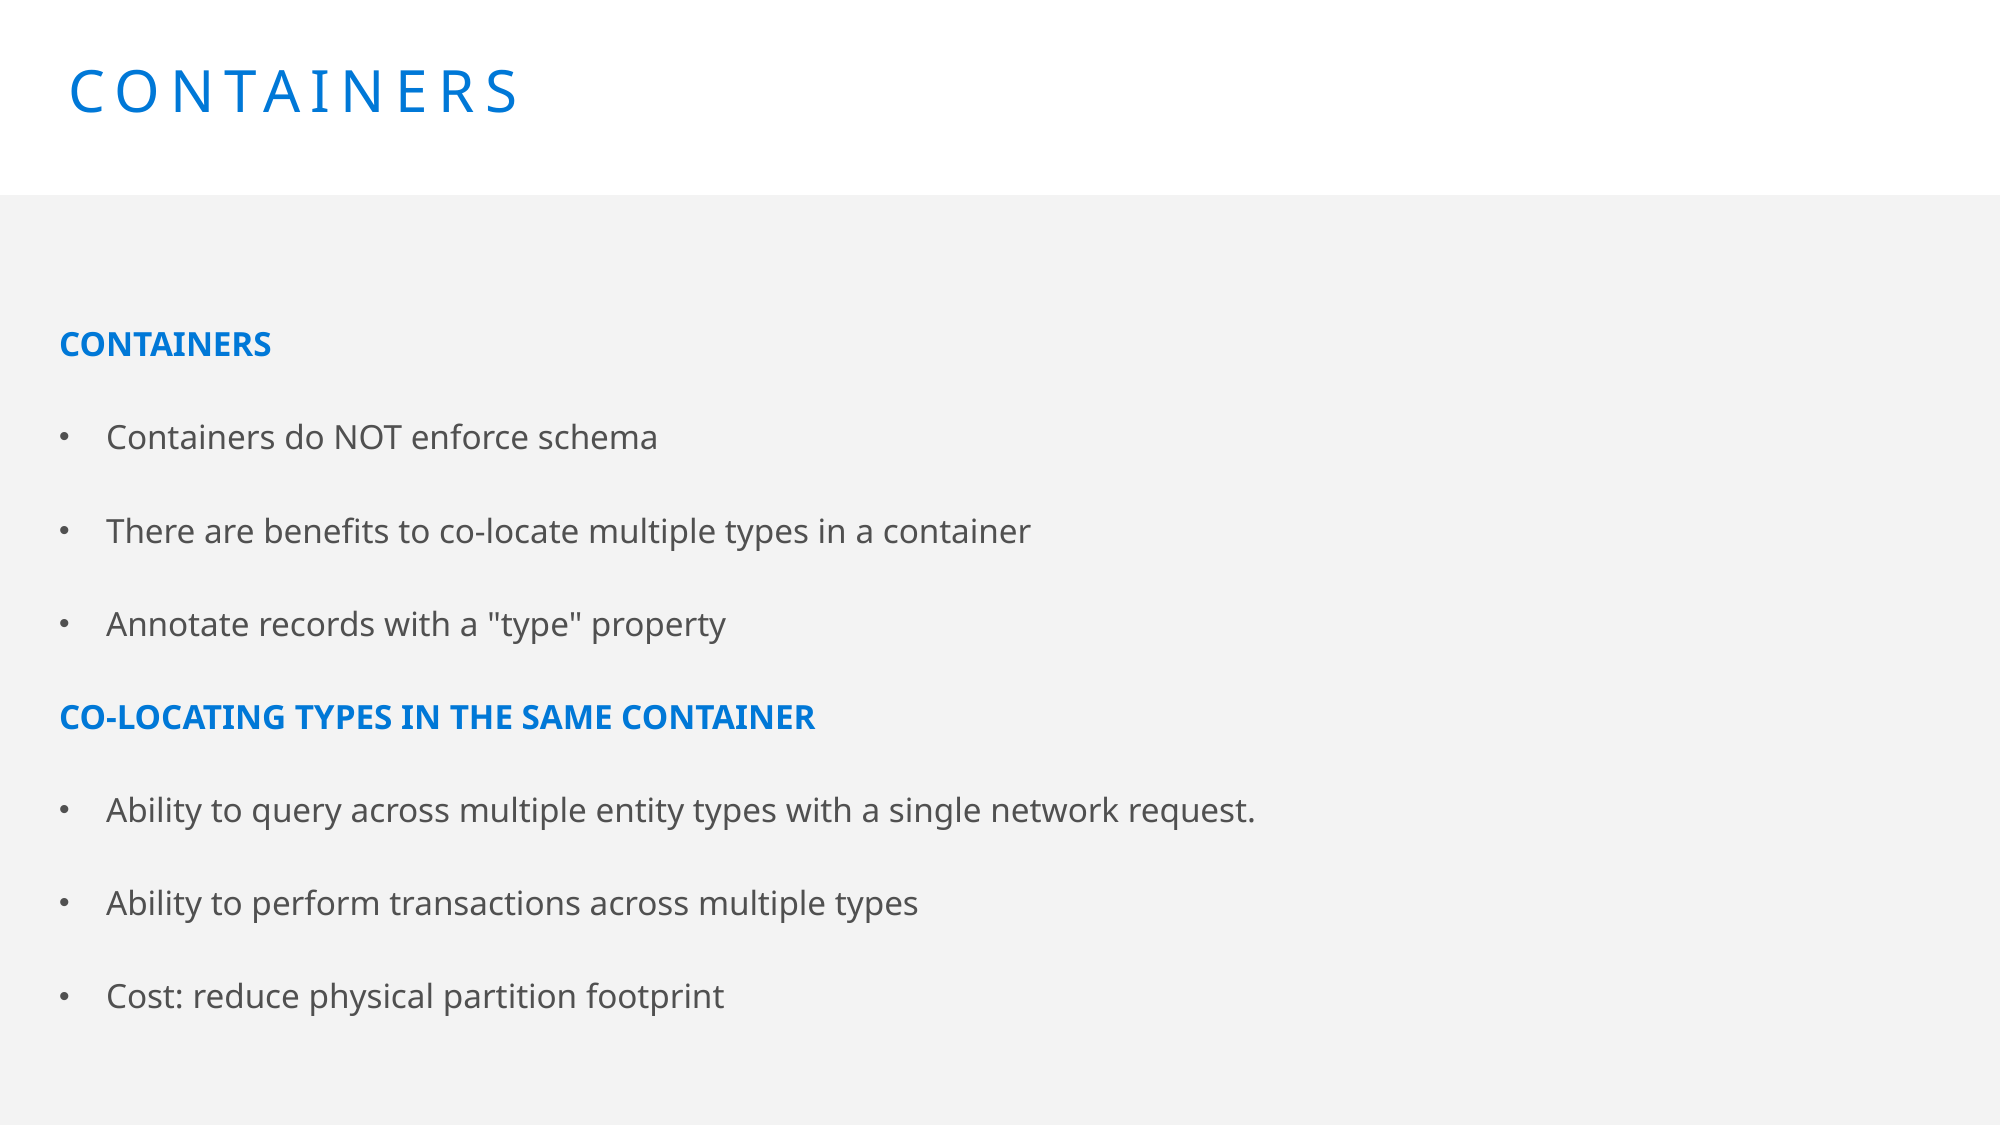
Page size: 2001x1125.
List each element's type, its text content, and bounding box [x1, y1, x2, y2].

list CONTAINERS Containers do NOT enforce schema There are benefits to co-locate multiple types in a container Annotate records with a "type" property CO-LOCATING TYPES IN THE SAME CONTAINER Ability to query across multiple entity types with a single network request. Ability to perform transactions across multiple types Cost: reduce physical partition footprint [44, 315, 1957, 1050]
title Containers [44, 47, 1957, 196]
